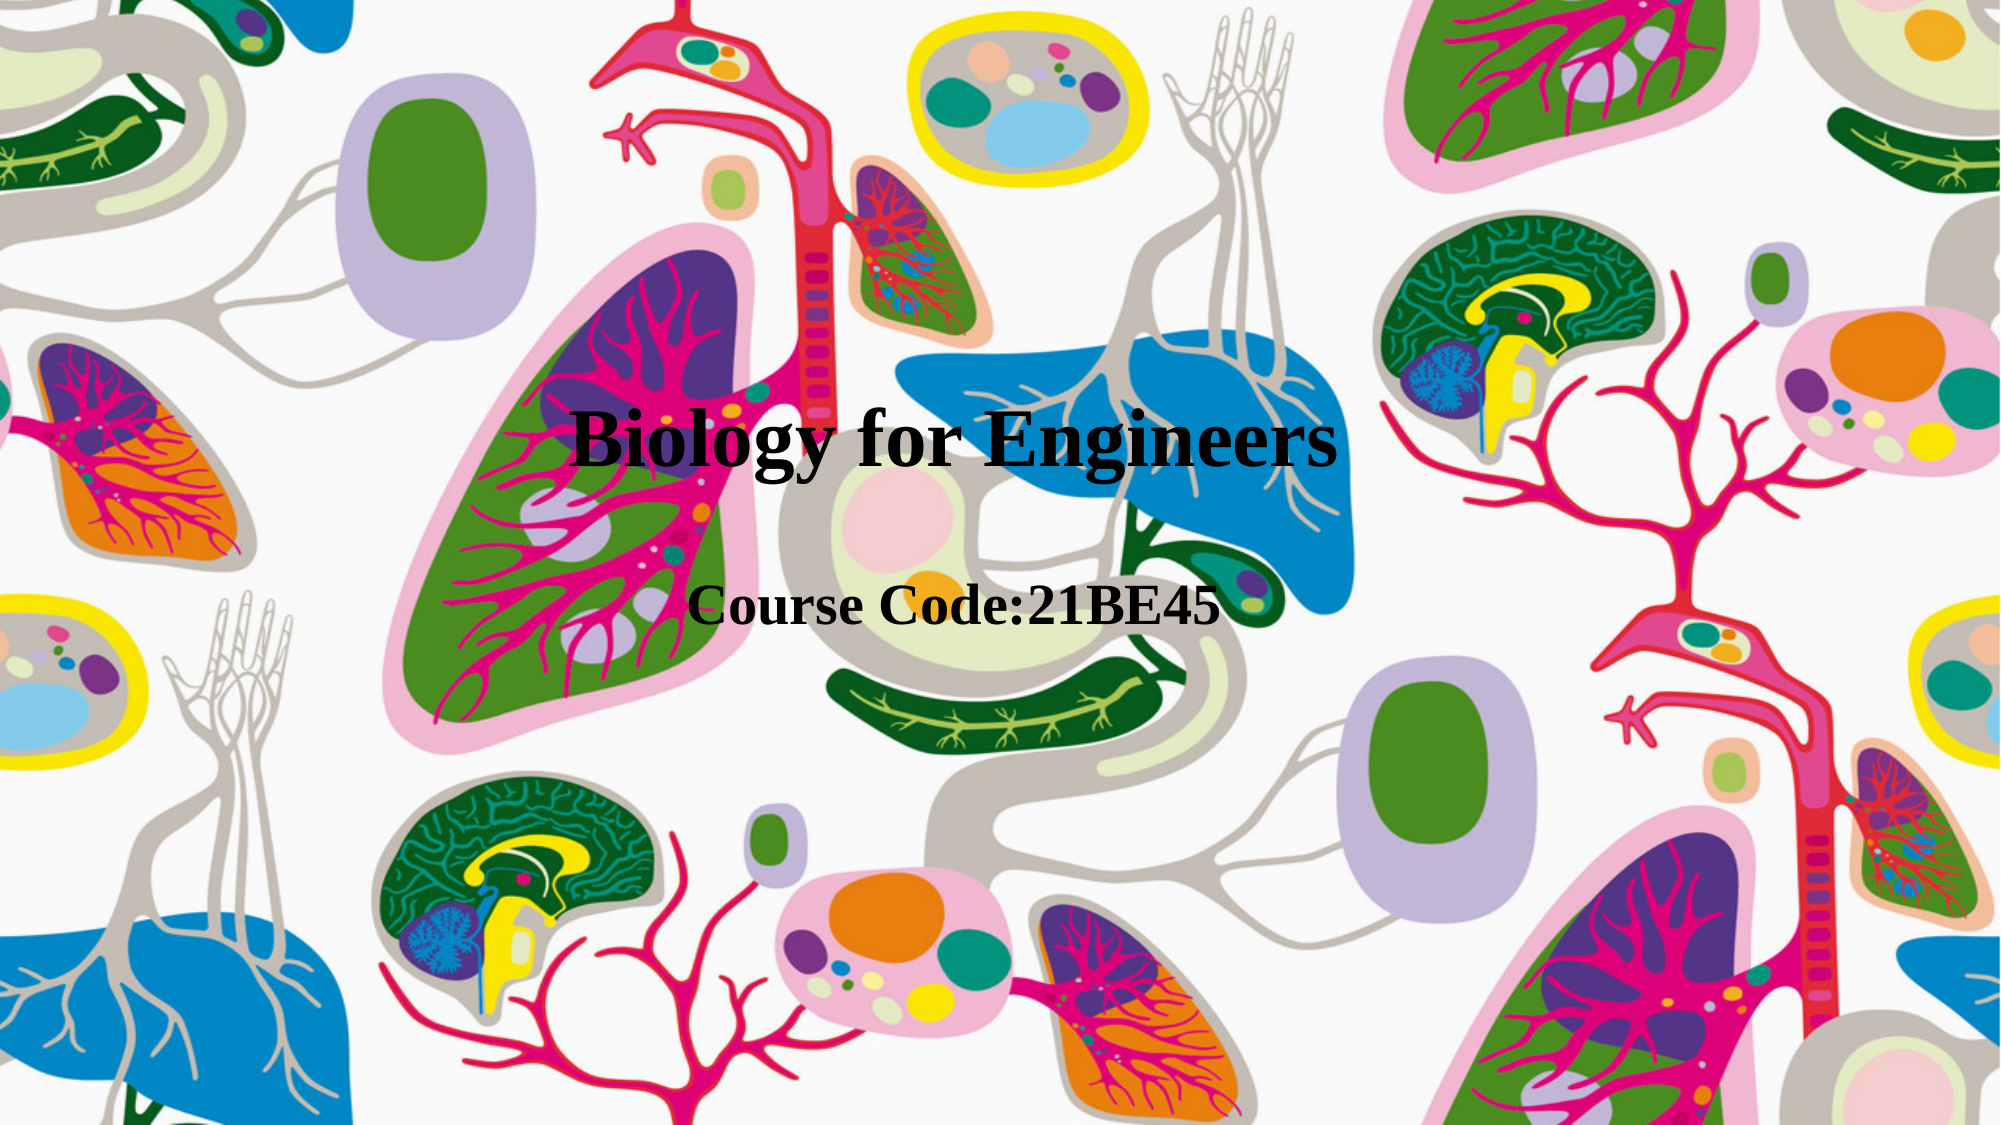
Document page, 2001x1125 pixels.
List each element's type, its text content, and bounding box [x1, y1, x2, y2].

picture [0, 0, 2001, 1125]
title Biology for Engineers Course Code:21BE45 [187, 192, 1721, 645]
